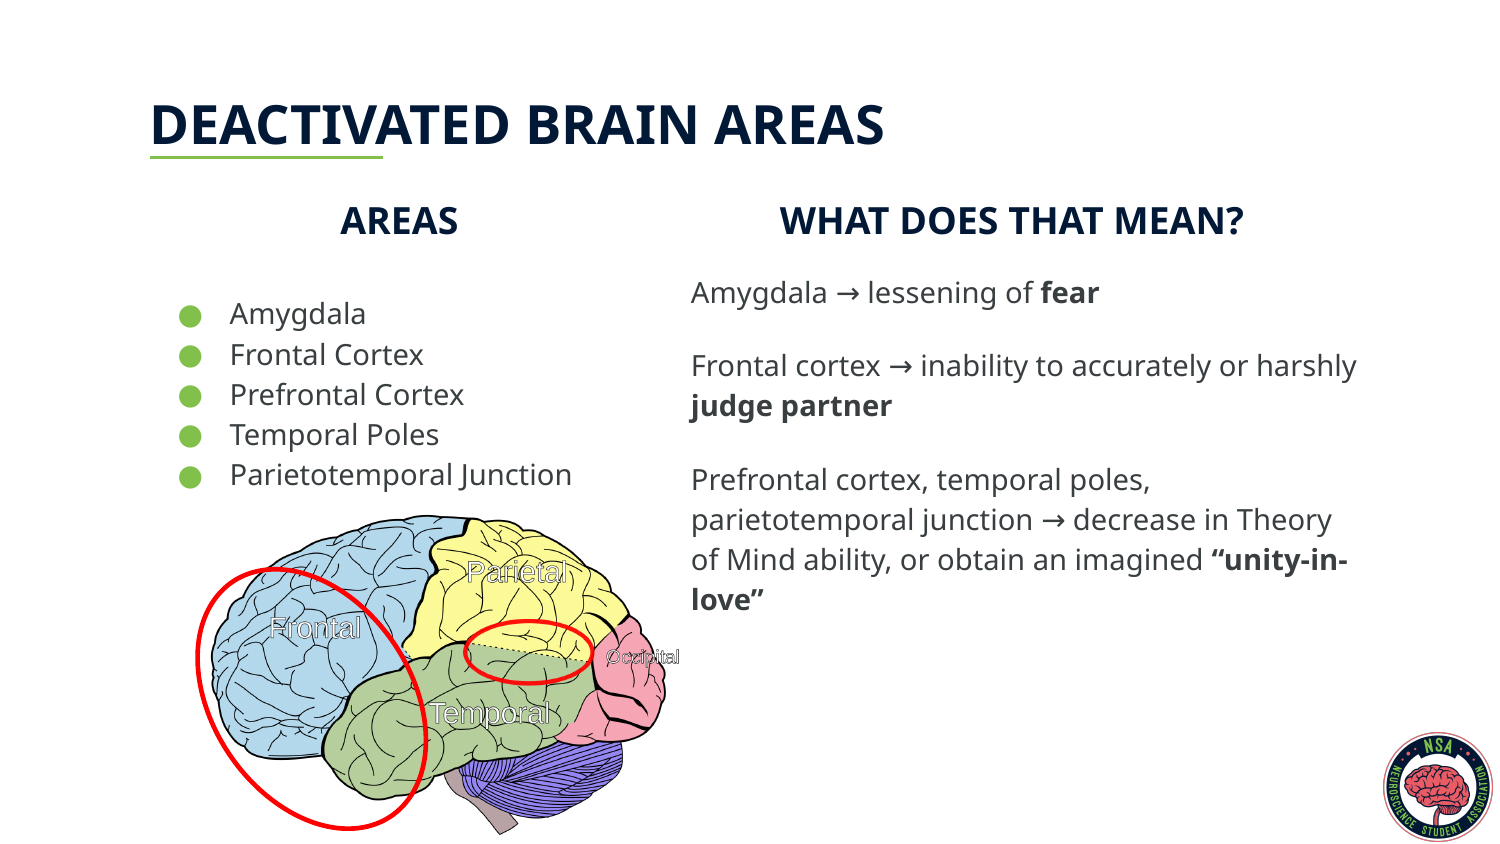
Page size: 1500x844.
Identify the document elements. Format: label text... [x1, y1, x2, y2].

title DEACTIVATED BRAIN AREAS [134, 75, 1366, 170]
title AREAS [123, 181, 676, 276]
picture [194, 492, 686, 844]
list Amygdala Frontal Cortex Prefrontal Cortex Temporal Poles Parietotemporal Junction [139, 276, 675, 627]
list Amygdala → lessening of fear Frontal cortex → inability to accurately or harshly judge partner Prefrontal cortex, temporal poles, parietotemporal junction → decrease in Theory of Mind ability, or obtain an imagined “unity-in-love” [675, 253, 1377, 663]
title WHAT DOES THAT MEAN? [736, 181, 1289, 276]
picture [1383, 732, 1493, 842]
